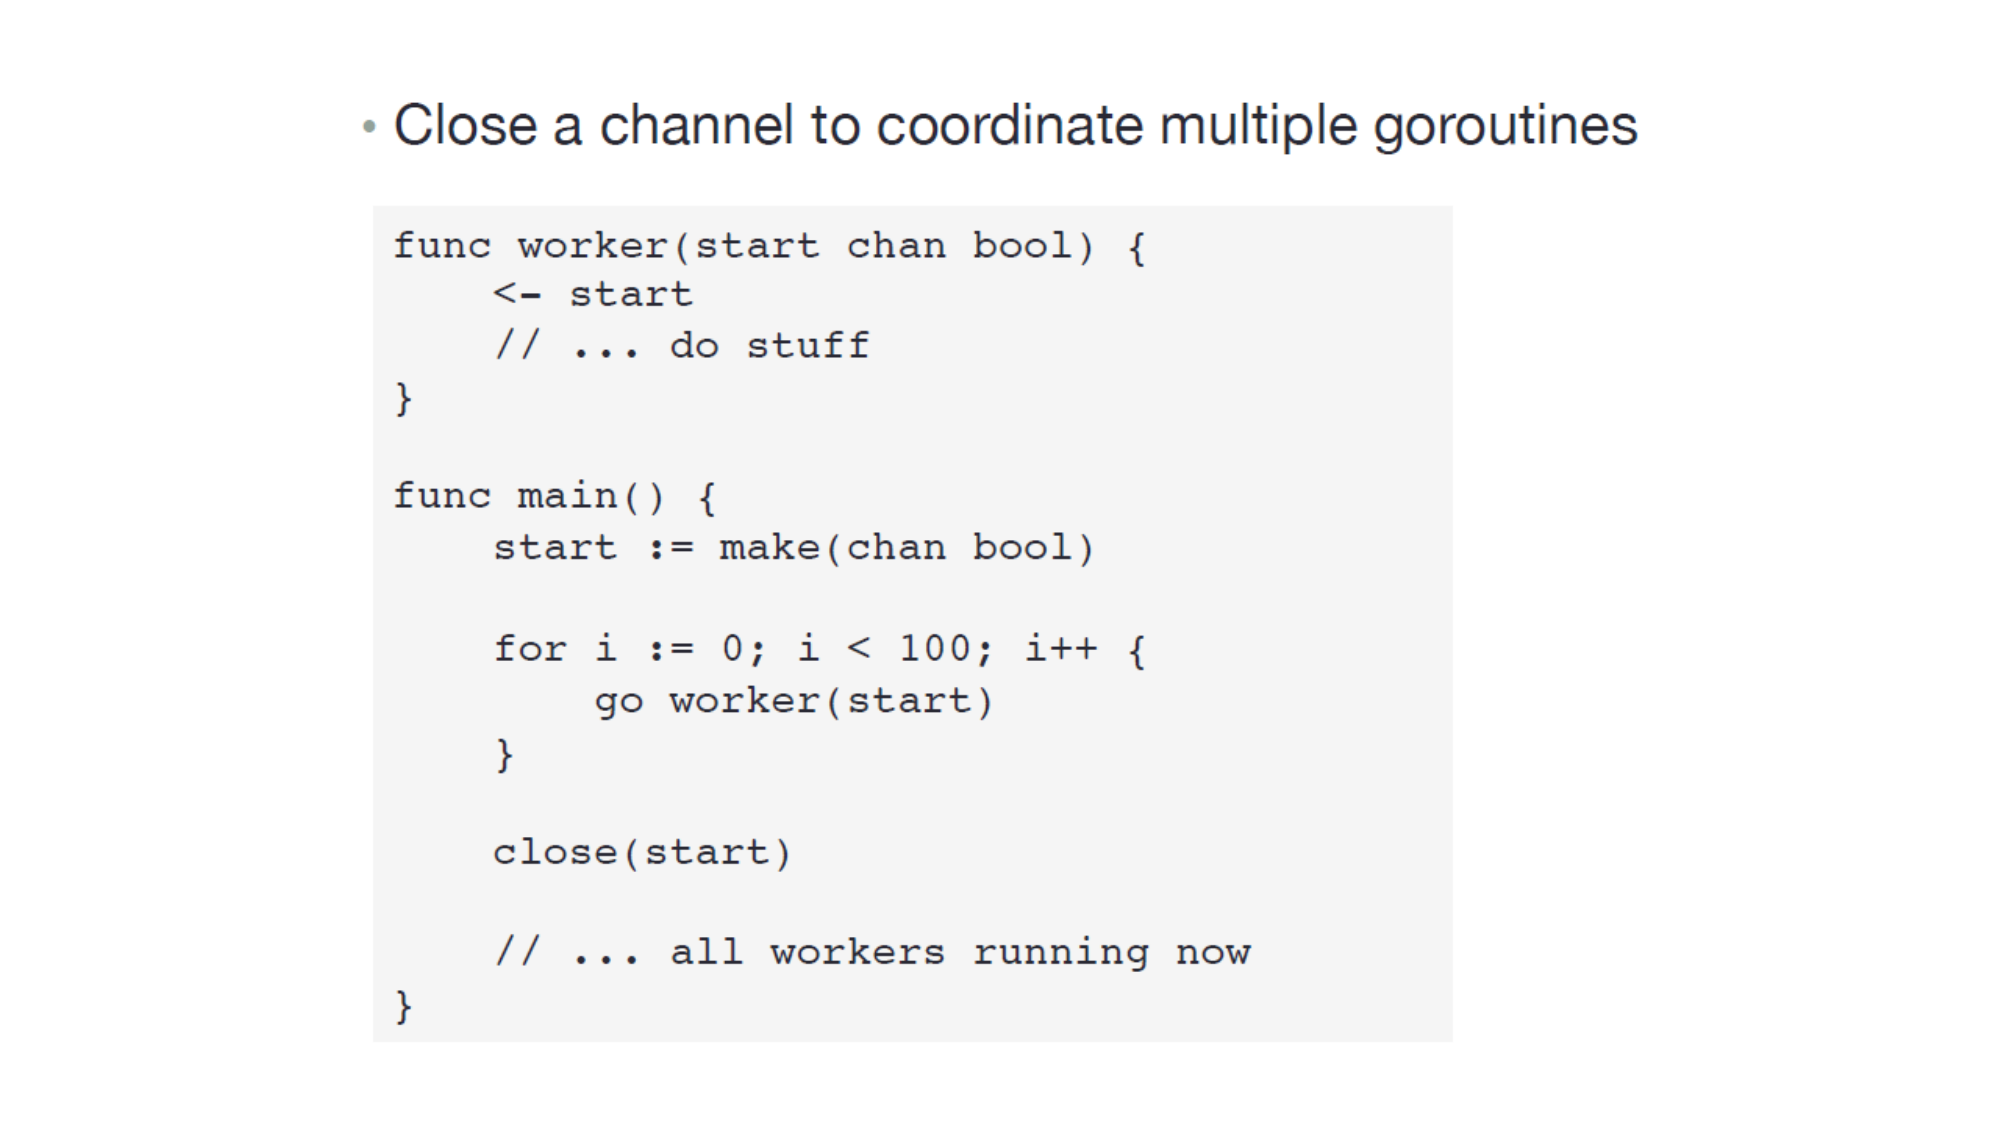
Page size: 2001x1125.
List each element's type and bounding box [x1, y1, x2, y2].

picture [349, 78, 1650, 1047]
